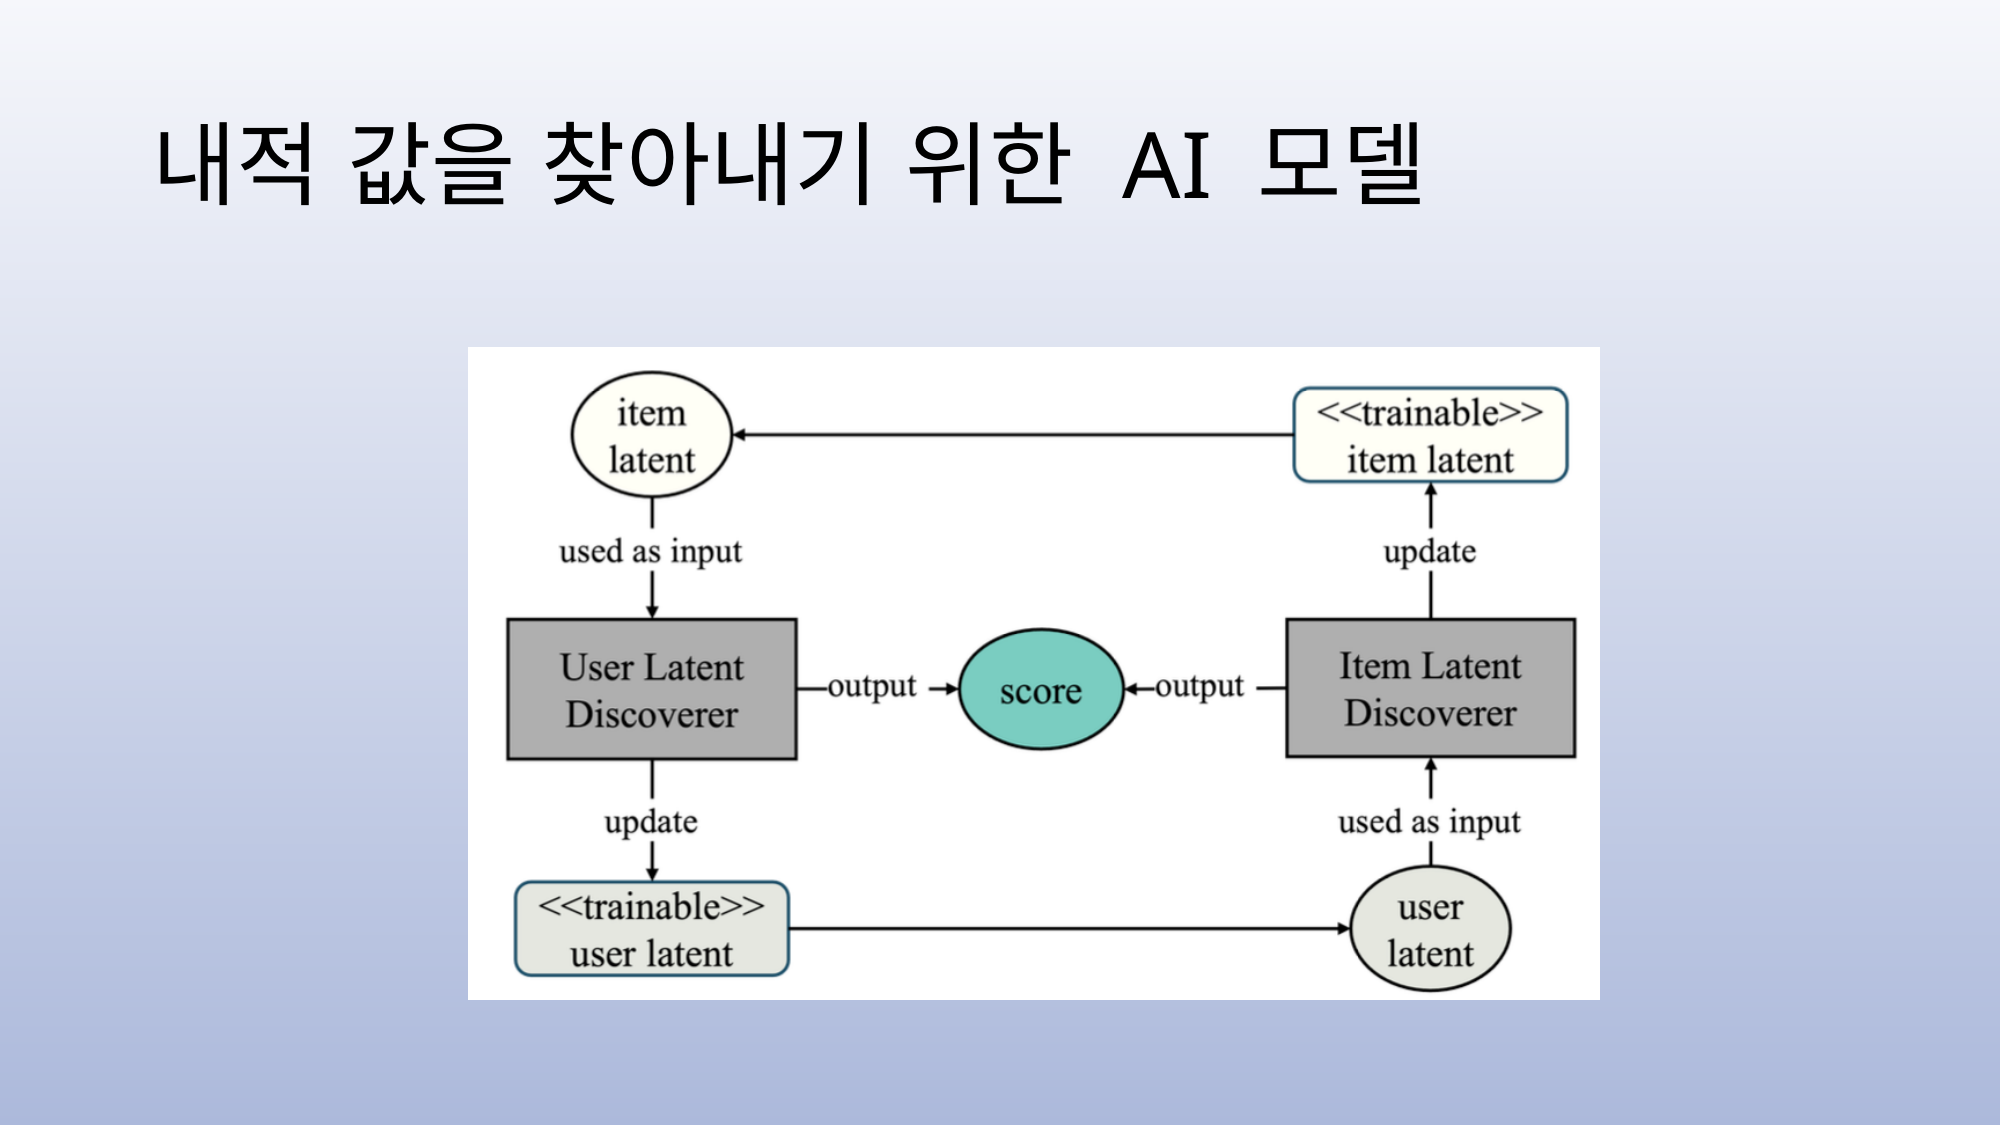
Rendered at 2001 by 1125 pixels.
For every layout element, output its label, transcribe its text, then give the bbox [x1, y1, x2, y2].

picture [468, 347, 1600, 1000]
title 내적 값을 찾아내기 위한 AI 모델 [137, 59, 1863, 278]
